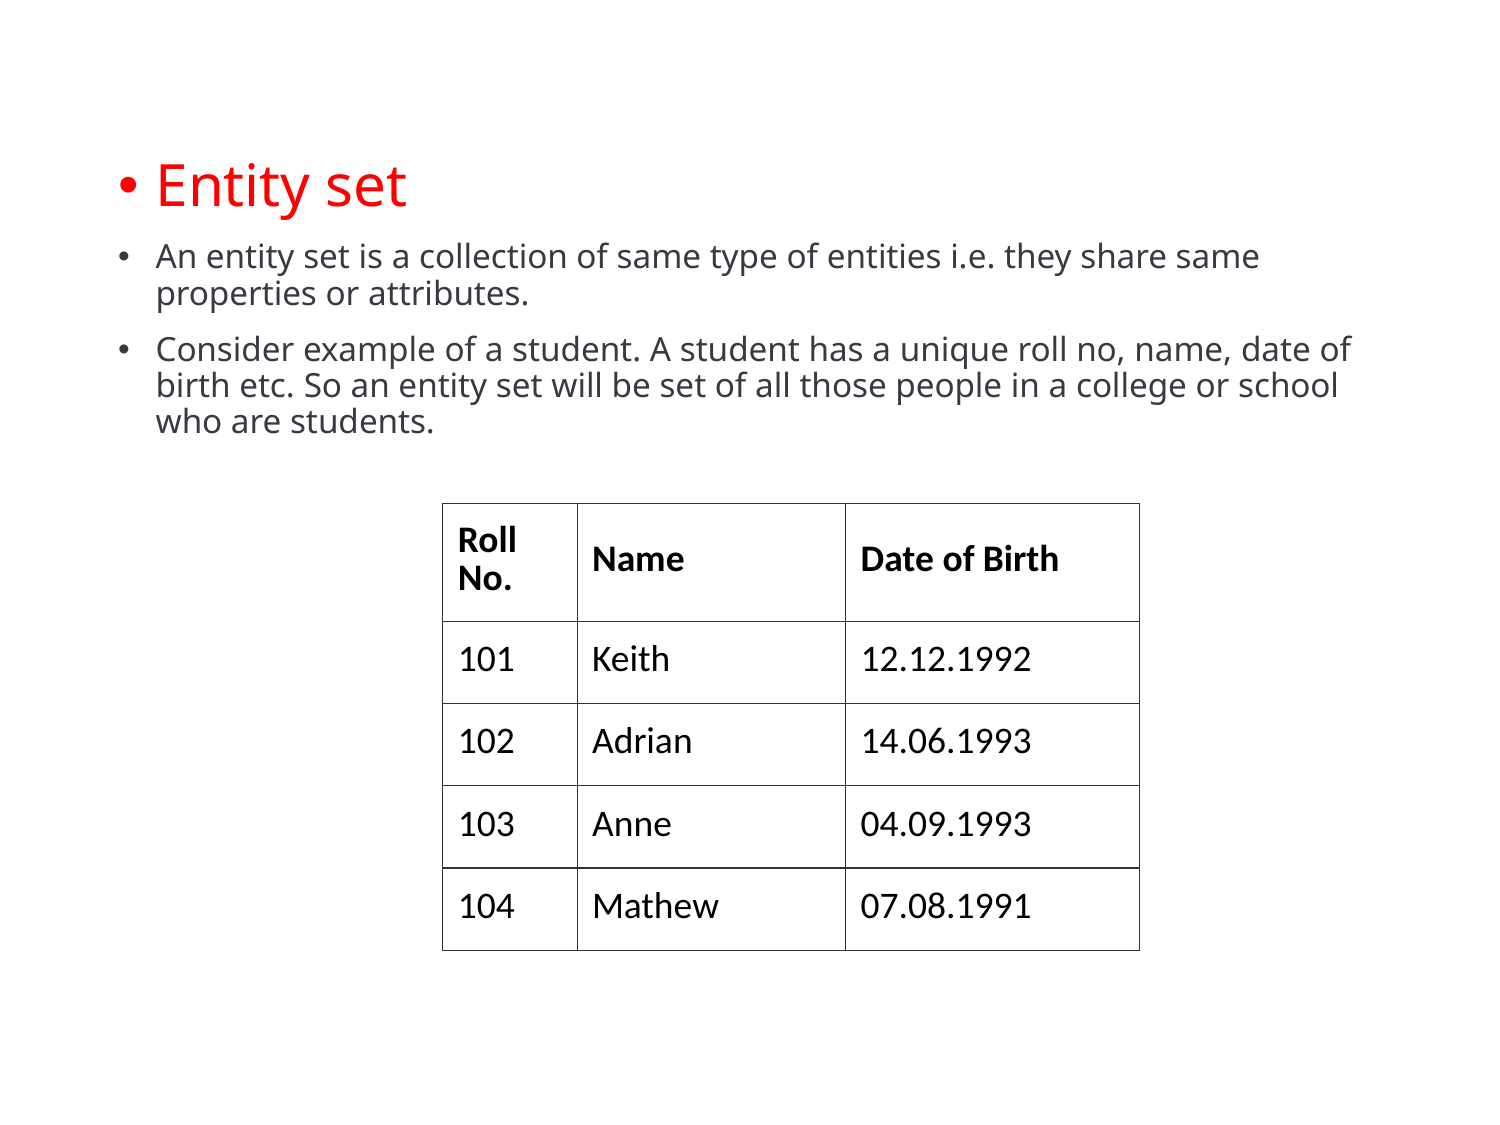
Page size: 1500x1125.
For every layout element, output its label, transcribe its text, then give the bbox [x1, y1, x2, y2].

table_cell 101 [443, 622, 577, 703]
table_header Date of Birth [846, 504, 1139, 621]
table_cell Mathew [578, 869, 845, 950]
table_cell Anne [578, 786, 845, 867]
table_cell 103 [443, 786, 577, 867]
table_cell 12.12.1992 [846, 622, 1139, 703]
table_cell 14.06.1993 [846, 704, 1139, 785]
table_cell 102 [443, 704, 577, 785]
table_header Roll No. [443, 504, 577, 621]
table_cell Adrian [578, 704, 845, 785]
table_cell 104 [443, 869, 577, 950]
list Entity set An entity set is a collection of same type of entities i.e. they share same properties or attributes. Consider example of a student. A student has a unique roll no, name, date of birth etc. So an entity set will be set of all those people in a college or school who are students. [103, 149, 1397, 1014]
table_cell 04.09.1993 [846, 786, 1139, 867]
table_header Name [578, 504, 845, 621]
table_cell 07.08.1991 [846, 869, 1139, 950]
table_cell Keith [578, 622, 845, 703]
